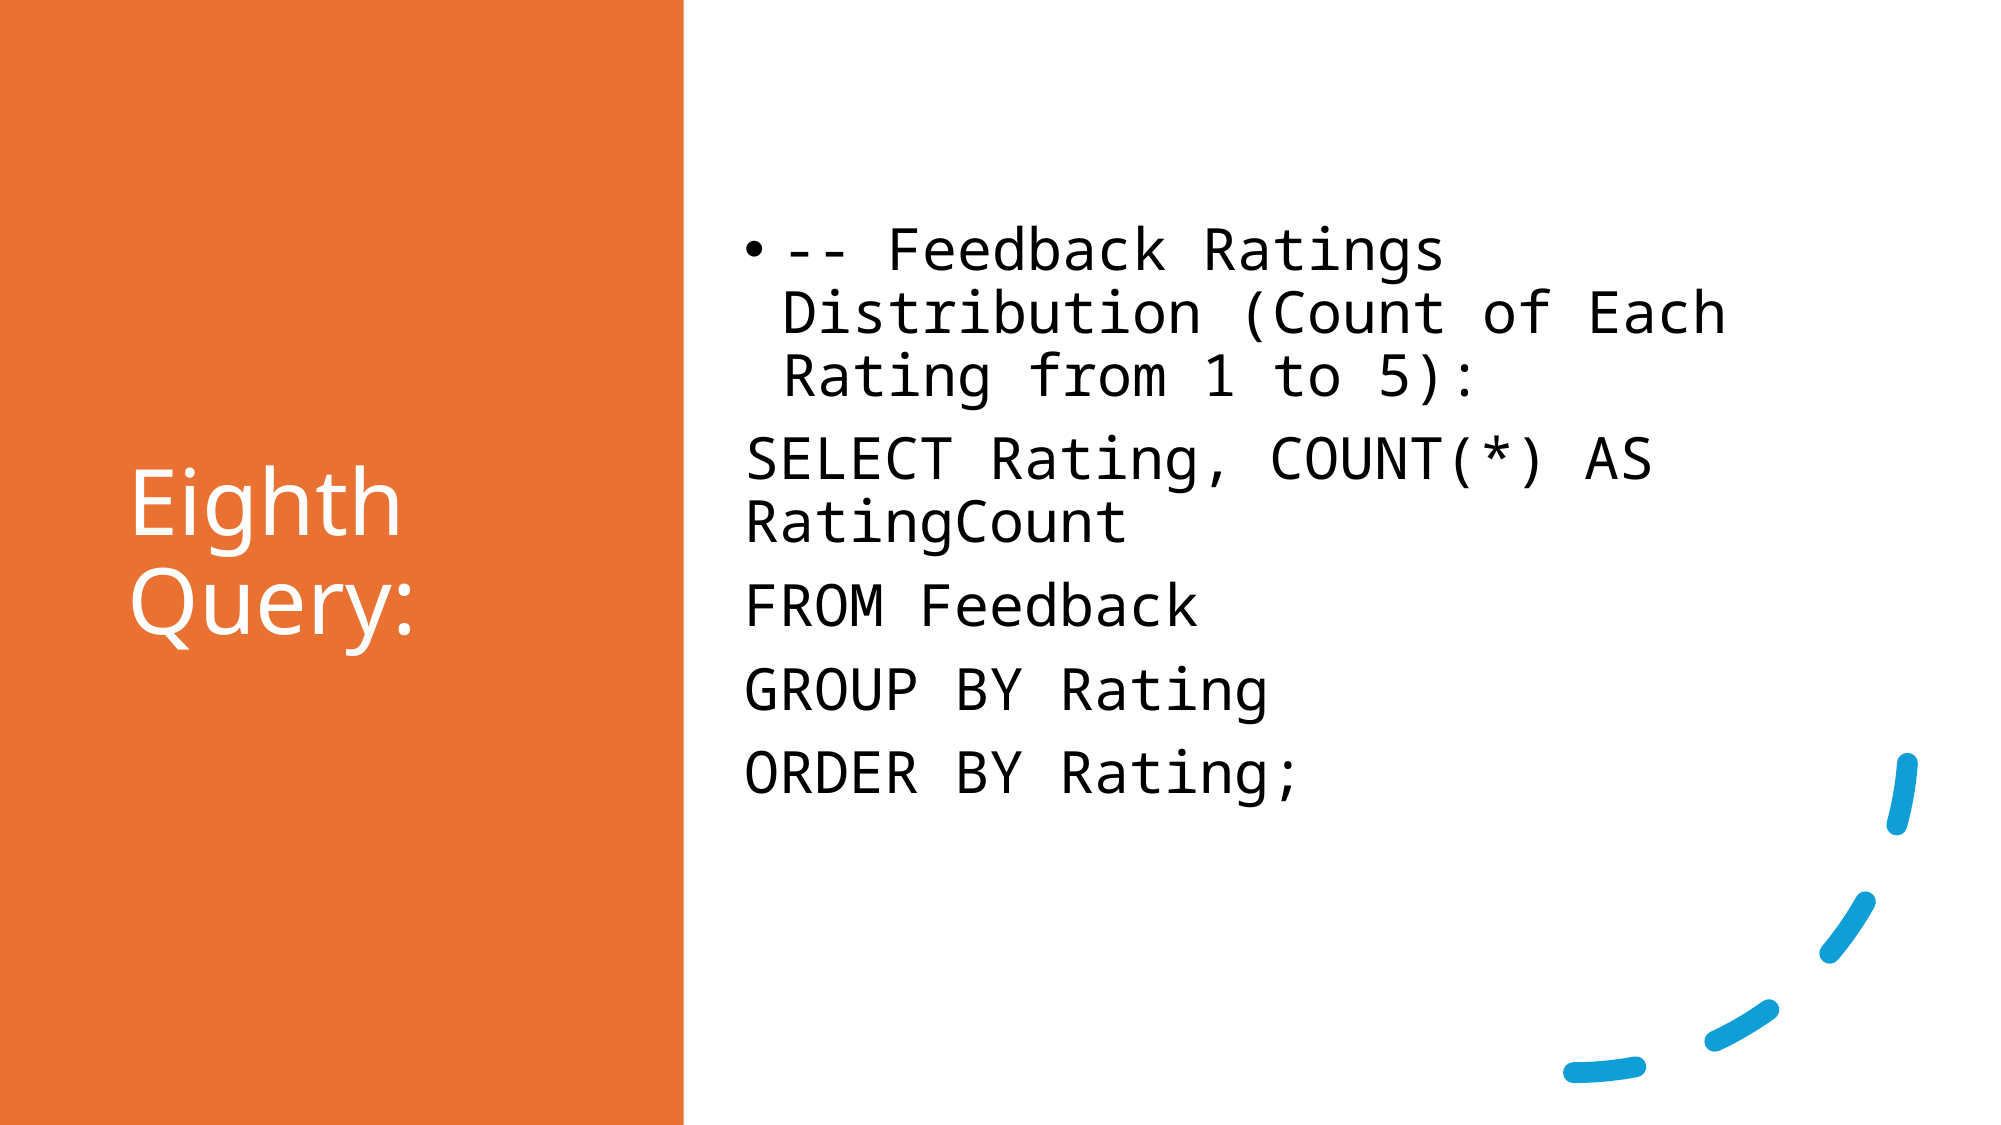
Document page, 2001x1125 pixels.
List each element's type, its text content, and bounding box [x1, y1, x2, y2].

list -- Feedback Ratings Distribution (Count of Each Rating from 1 to 5): SELECT Rating, COUNT(*) AS RatingCount FROM Feedback GROUP BY Rating ORDER BY Rating; [729, 97, 1863, 1014]
text_box [0, 0, 685, 1125]
text_box [1572, 1014, 1763, 1074]
text_box [1863, 736, 1910, 909]
title Eighth Query: [112, 97, 638, 1014]
text_box [685, 0, 2000, 1125]
